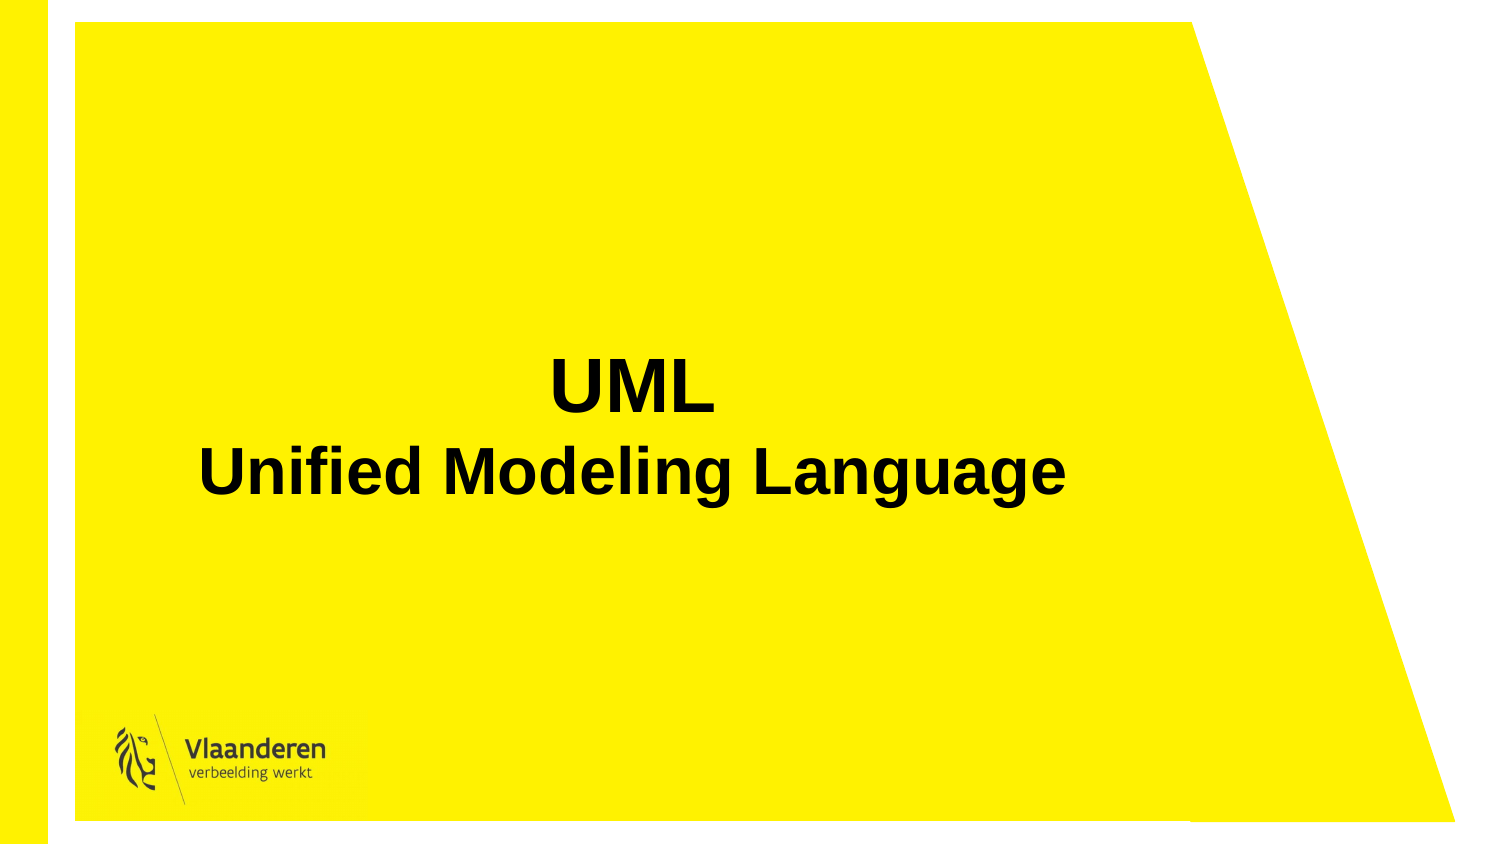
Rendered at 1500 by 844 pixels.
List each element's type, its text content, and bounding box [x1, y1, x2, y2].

text_box UML Unified Modeling Language [75, 0, 1191, 844]
picture [74, 710, 368, 821]
text_box [1191, 22, 1455, 822]
